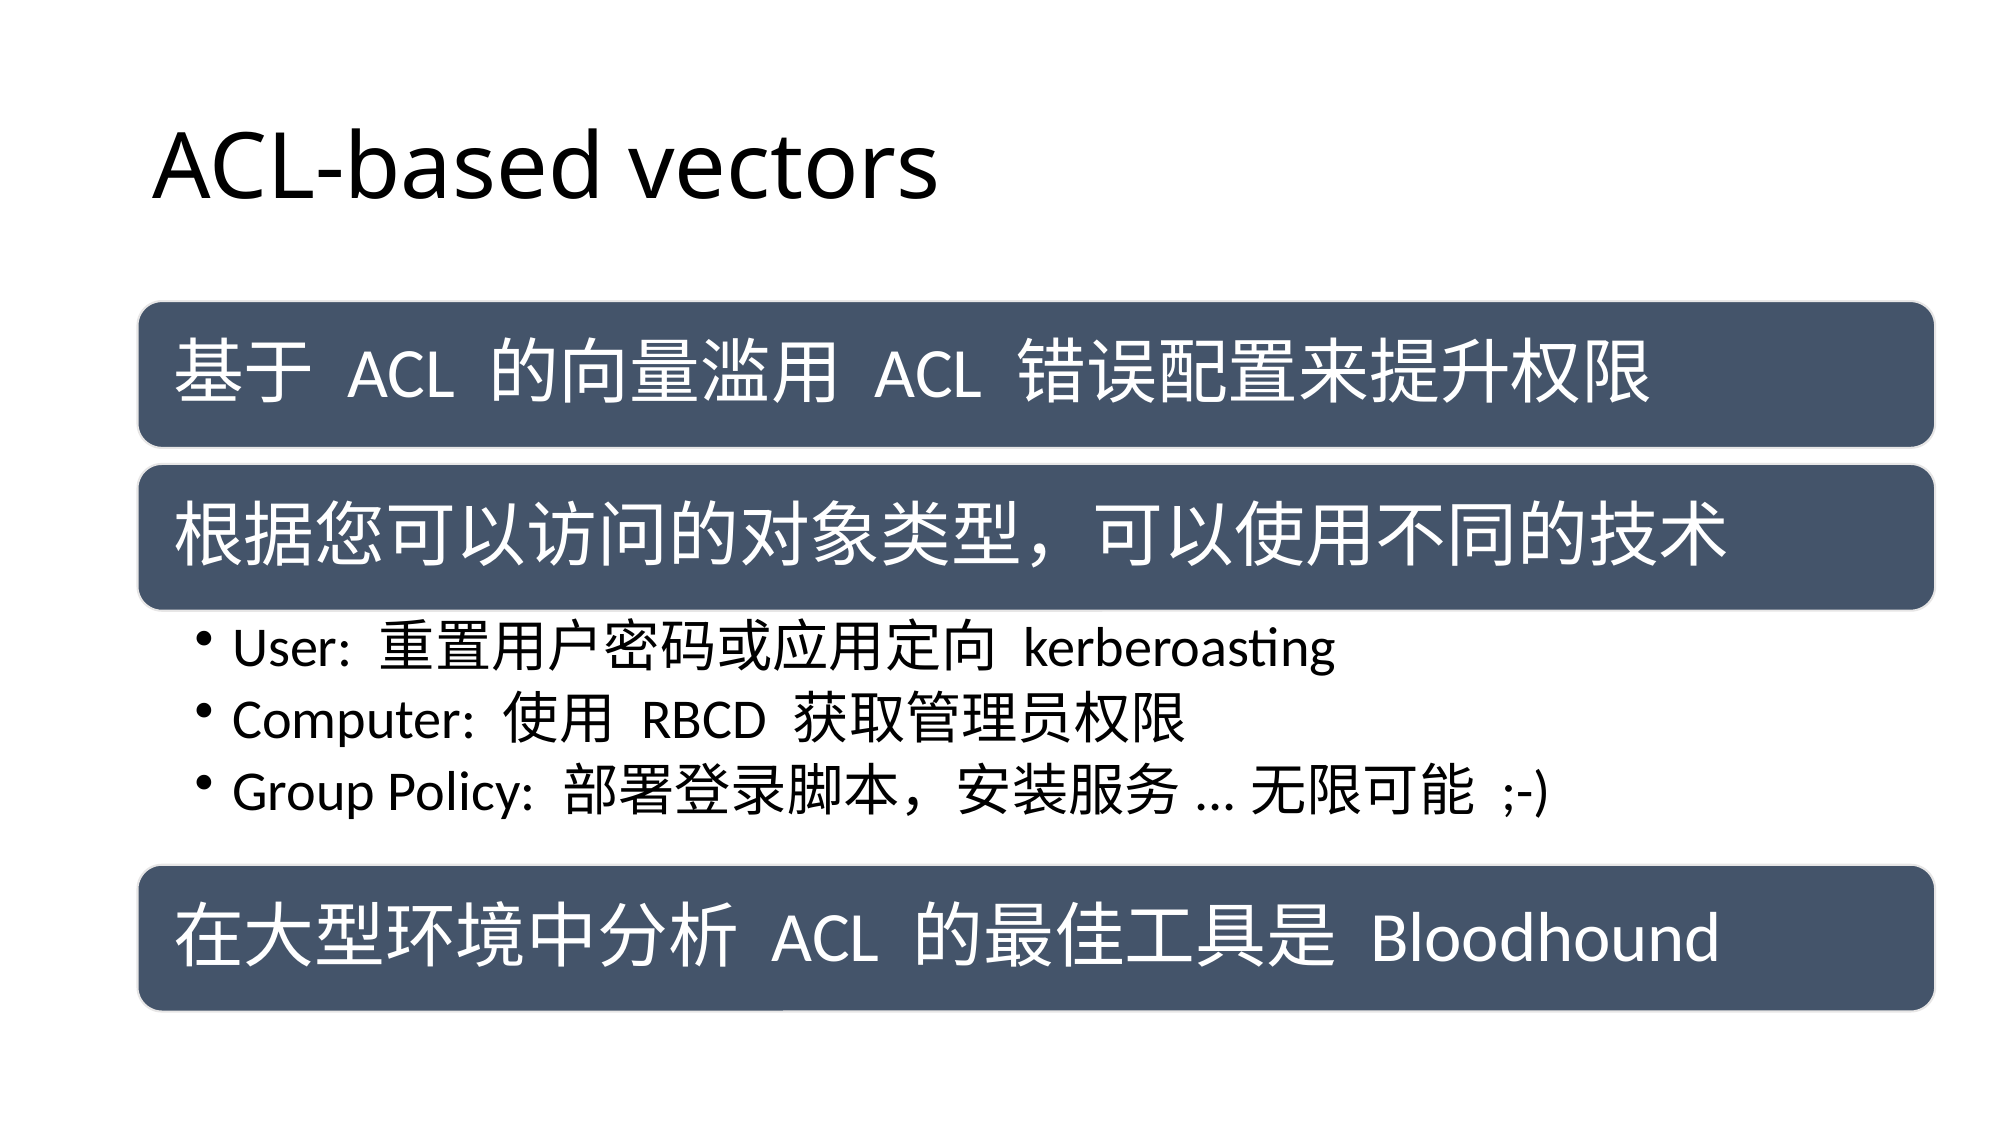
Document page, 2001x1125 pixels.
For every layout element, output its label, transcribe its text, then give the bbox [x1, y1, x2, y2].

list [137, 299, 1936, 1014]
title ACL-based vectors [137, 59, 1863, 278]
